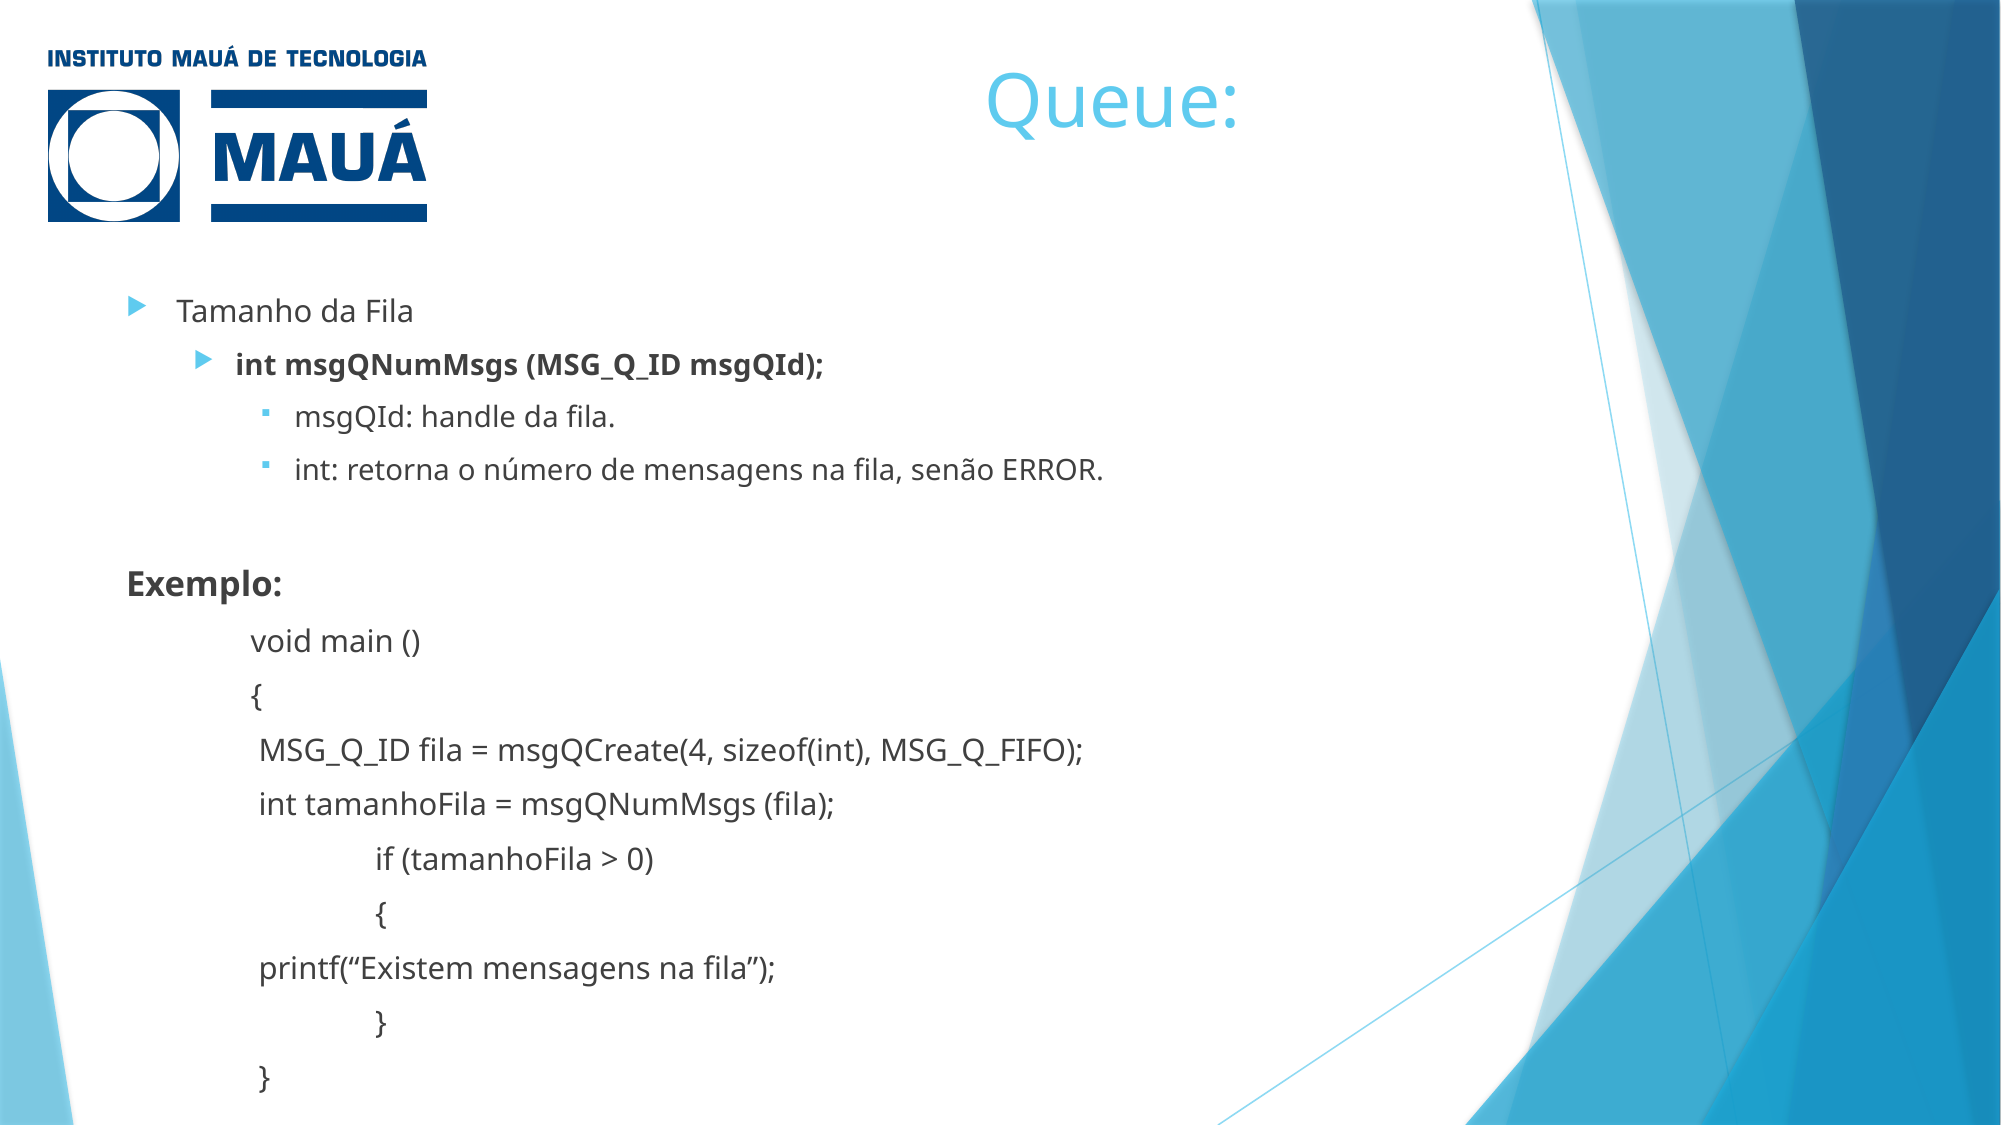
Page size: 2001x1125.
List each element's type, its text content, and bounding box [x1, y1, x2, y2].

list Tamanho da Fila int msgQNumMsgs (MSG_Q_ID msgQId); msgQId: handle da fila. int: retorna o número de mensagens na fila, senão ERROR. Exemplo: void main () { MSG_Q_ID fila = msgQCreate(4, sizeof(int), MSG_Q_FIFO); int tamanhoFila = msgQNumMsgs (fila); if (tamanhoFila > 0) { printf(“Existem mensagens na fila”); } } [111, 283, 1522, 1108]
text_box Queue: [970, 45, 1518, 106]
picture [47, 44, 428, 223]
